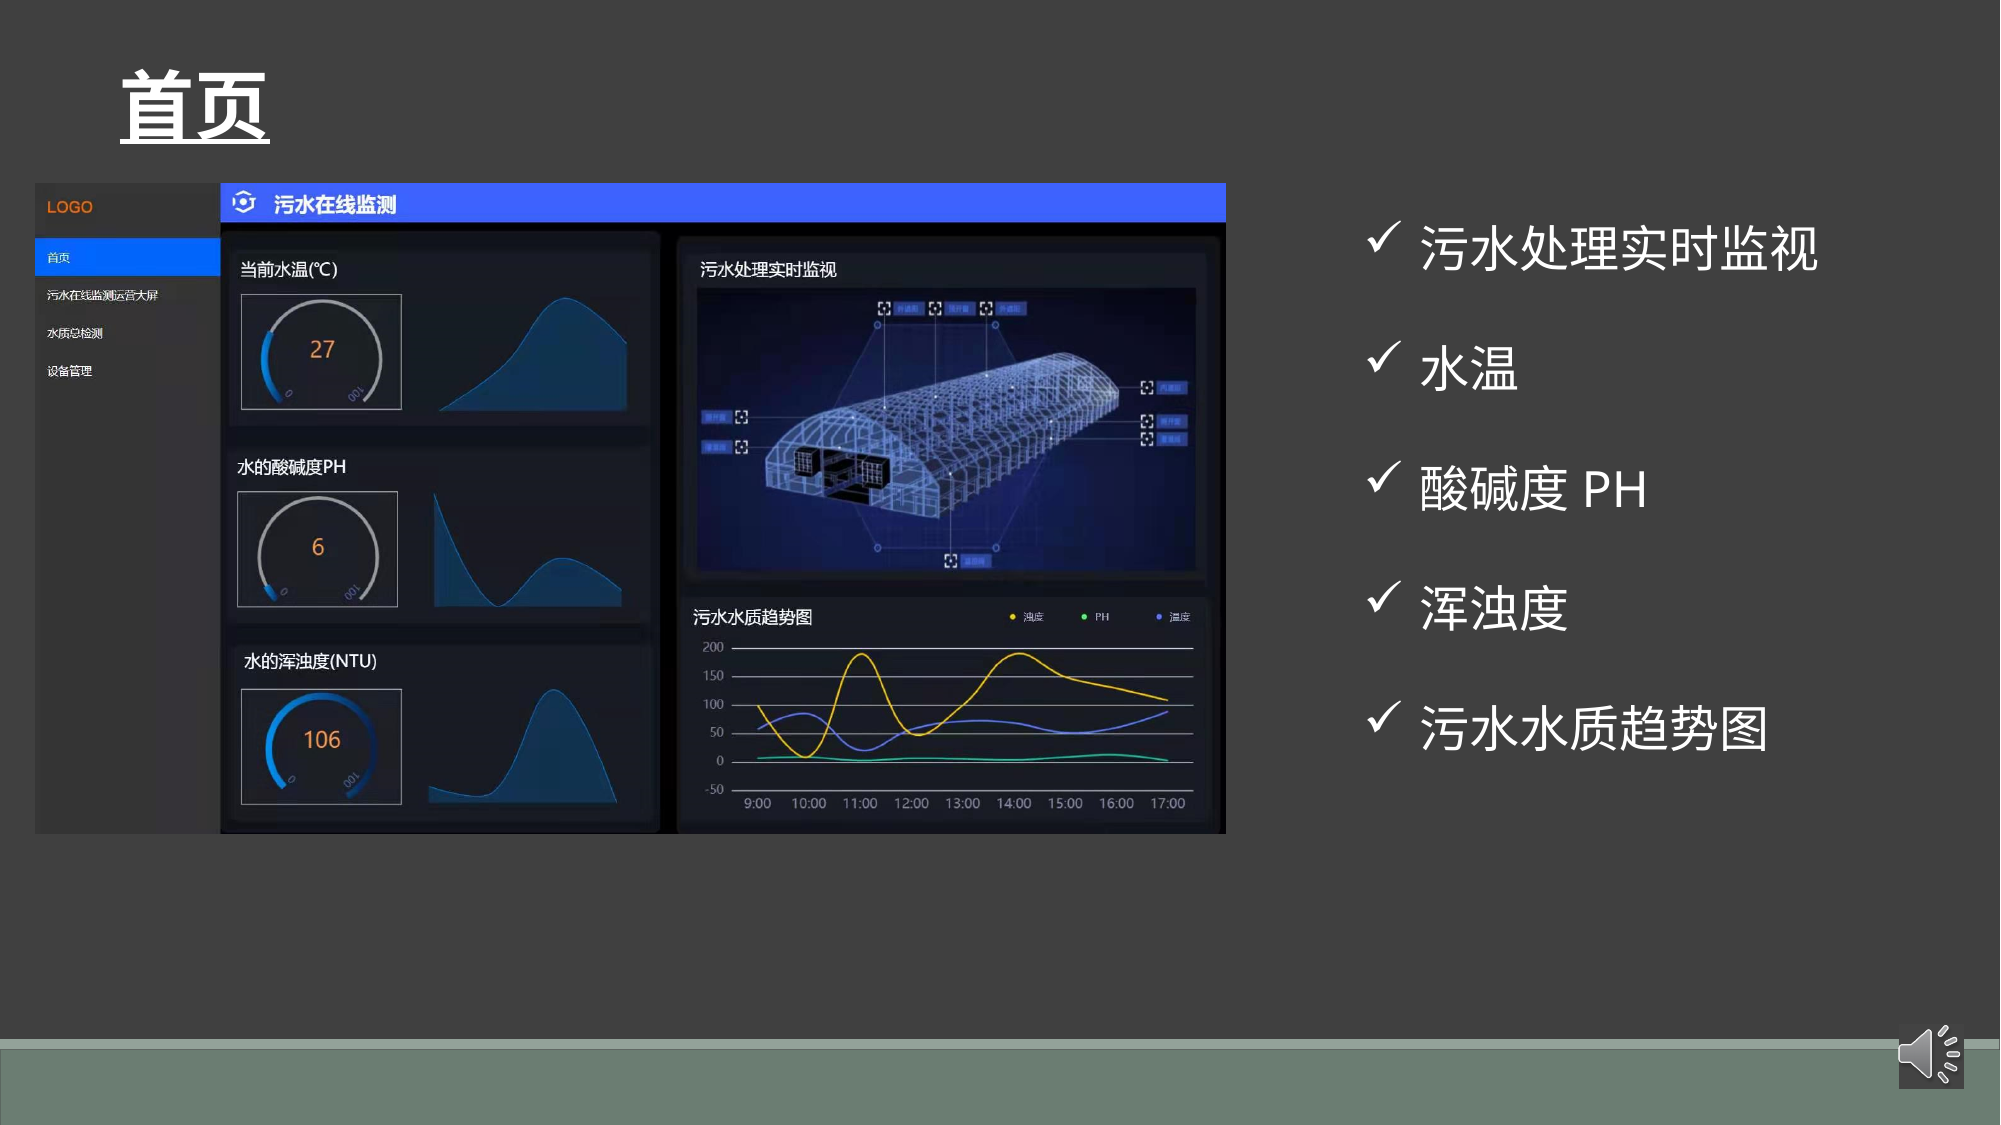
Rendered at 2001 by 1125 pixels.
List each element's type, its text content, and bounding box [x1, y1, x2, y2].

text_box 首页 [104, 50, 708, 156]
text_box 污水处理实时监视 水温 酸碱度PH 浑浊度 污水水质趋势图 [1348, 210, 1875, 765]
picture [1897, 1022, 1966, 1091]
picture [34, 182, 1227, 834]
